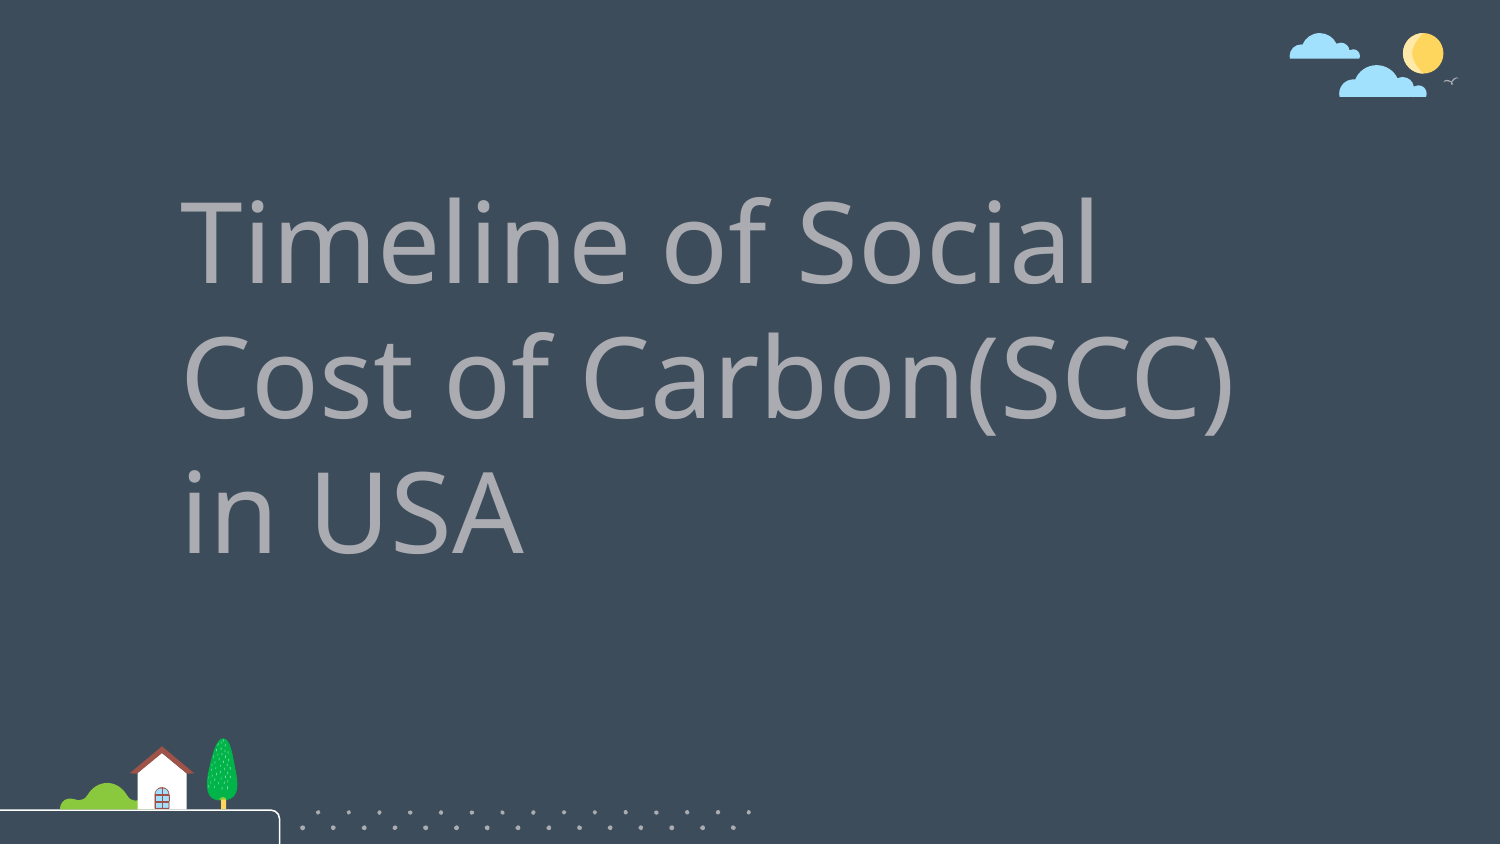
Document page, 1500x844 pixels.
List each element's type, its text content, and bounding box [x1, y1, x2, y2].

text_box Timeline of Social Cost of Carbon(SCC) in USA [165, 163, 1362, 584]
